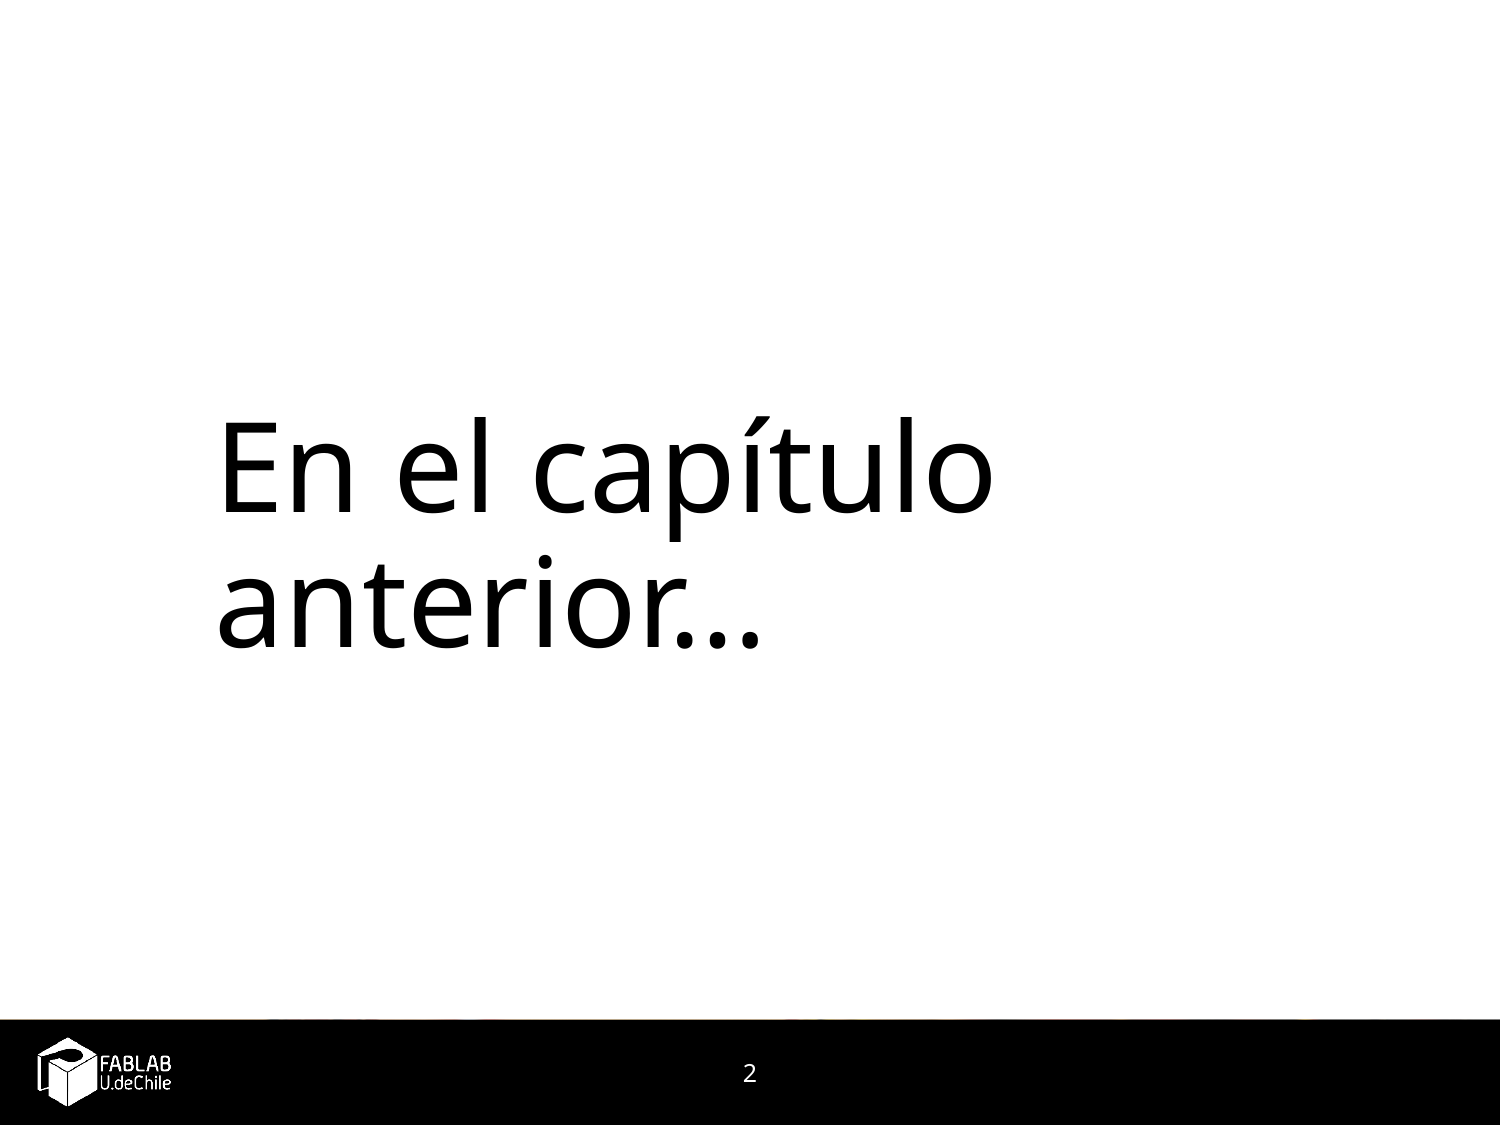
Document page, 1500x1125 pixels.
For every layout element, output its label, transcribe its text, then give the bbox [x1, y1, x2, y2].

title En el capítulo anterior… [199, 338, 1410, 742]
picture [33, 1035, 174, 1110]
slide_number 2 [581, 1045, 919, 1105]
